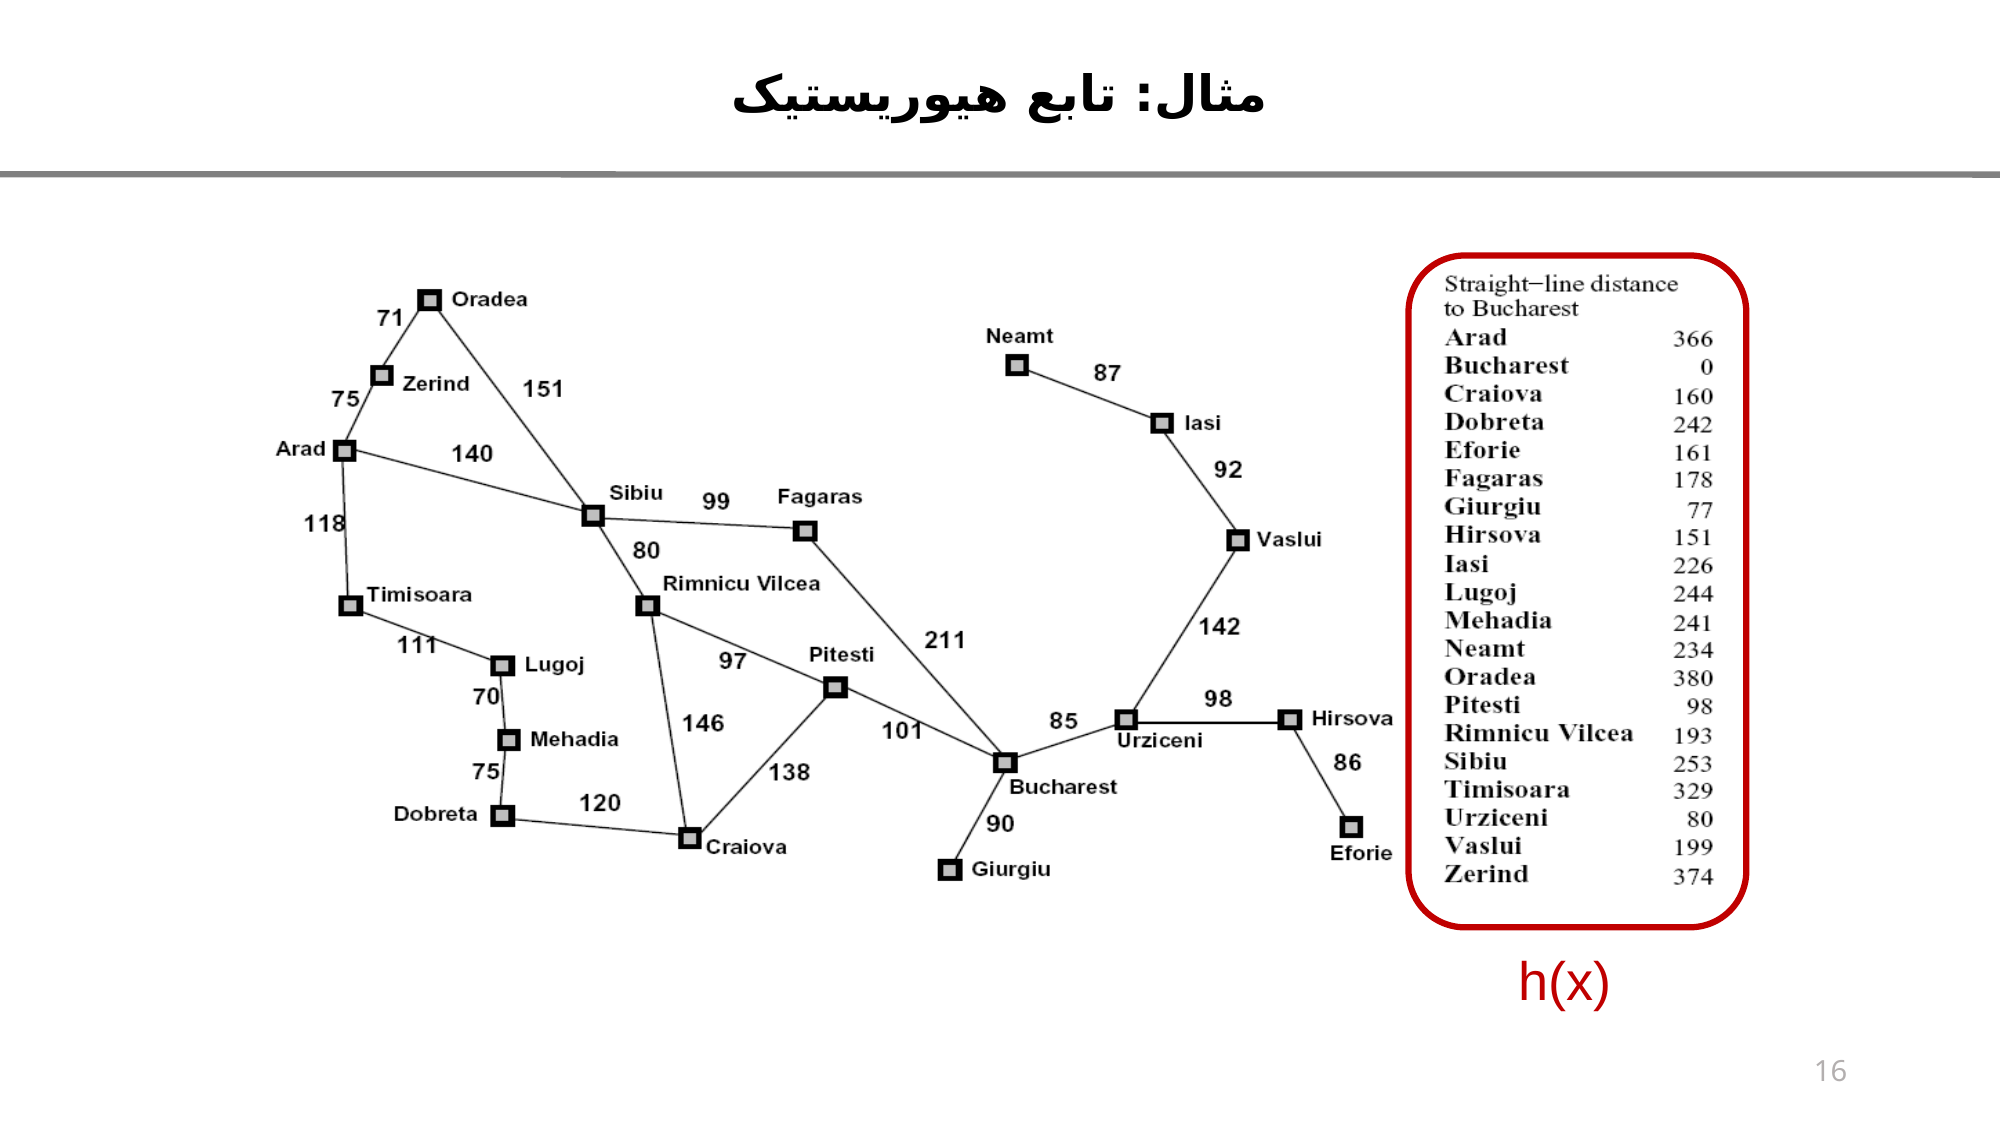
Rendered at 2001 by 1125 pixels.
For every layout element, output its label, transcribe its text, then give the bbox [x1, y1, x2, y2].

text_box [253, 255, 1747, 1054]
list مثال: تابع هیوریستیک [109, 24, 1891, 167]
slide_number 16 [1412, 1042, 1863, 1103]
